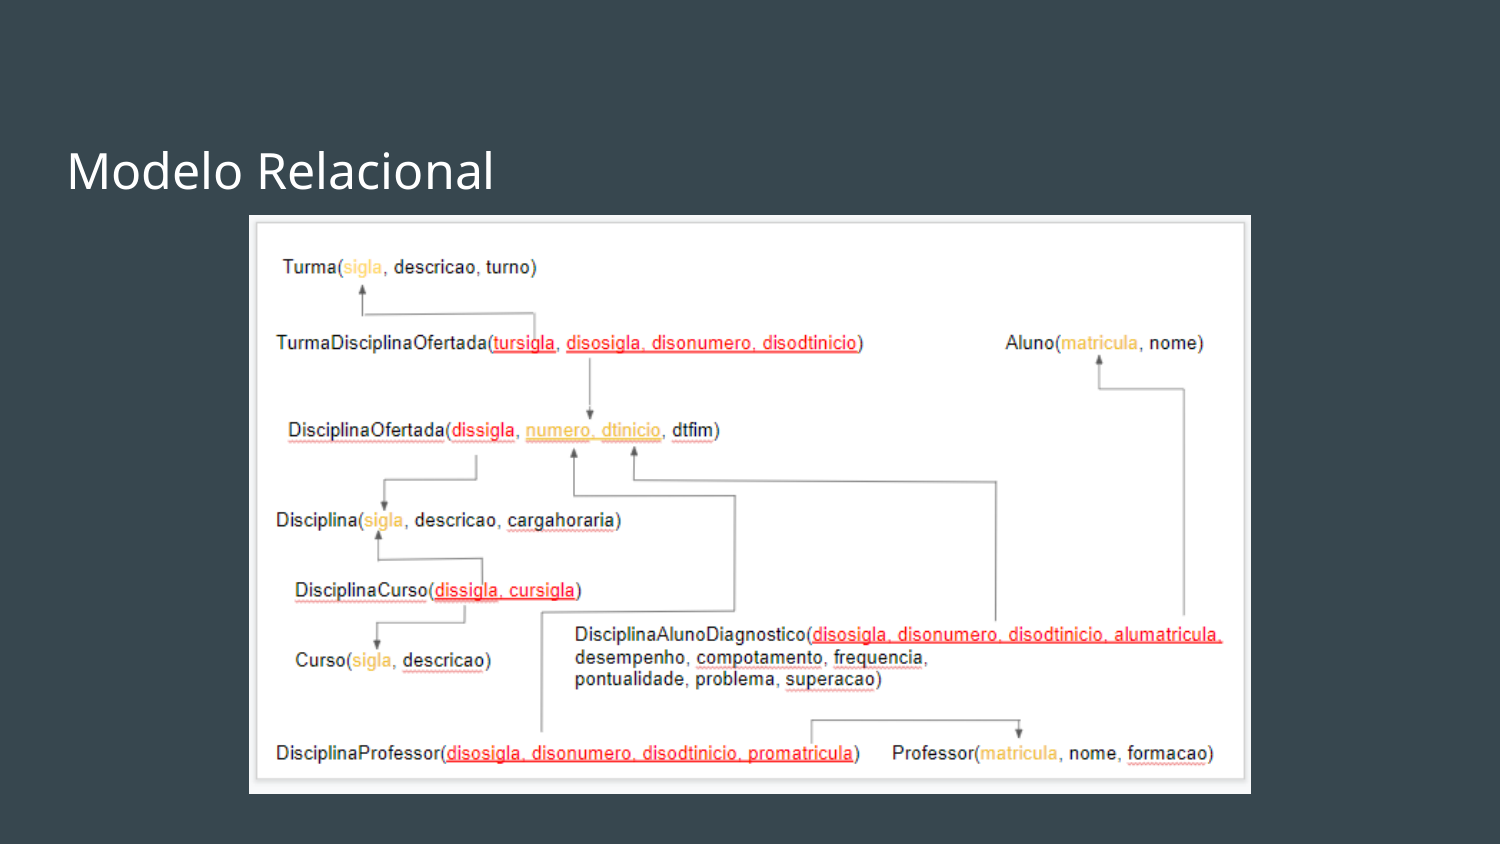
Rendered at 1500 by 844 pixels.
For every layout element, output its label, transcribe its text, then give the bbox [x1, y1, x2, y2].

picture [248, 214, 1251, 794]
title Modelo Relacional [51, 91, 685, 216]
